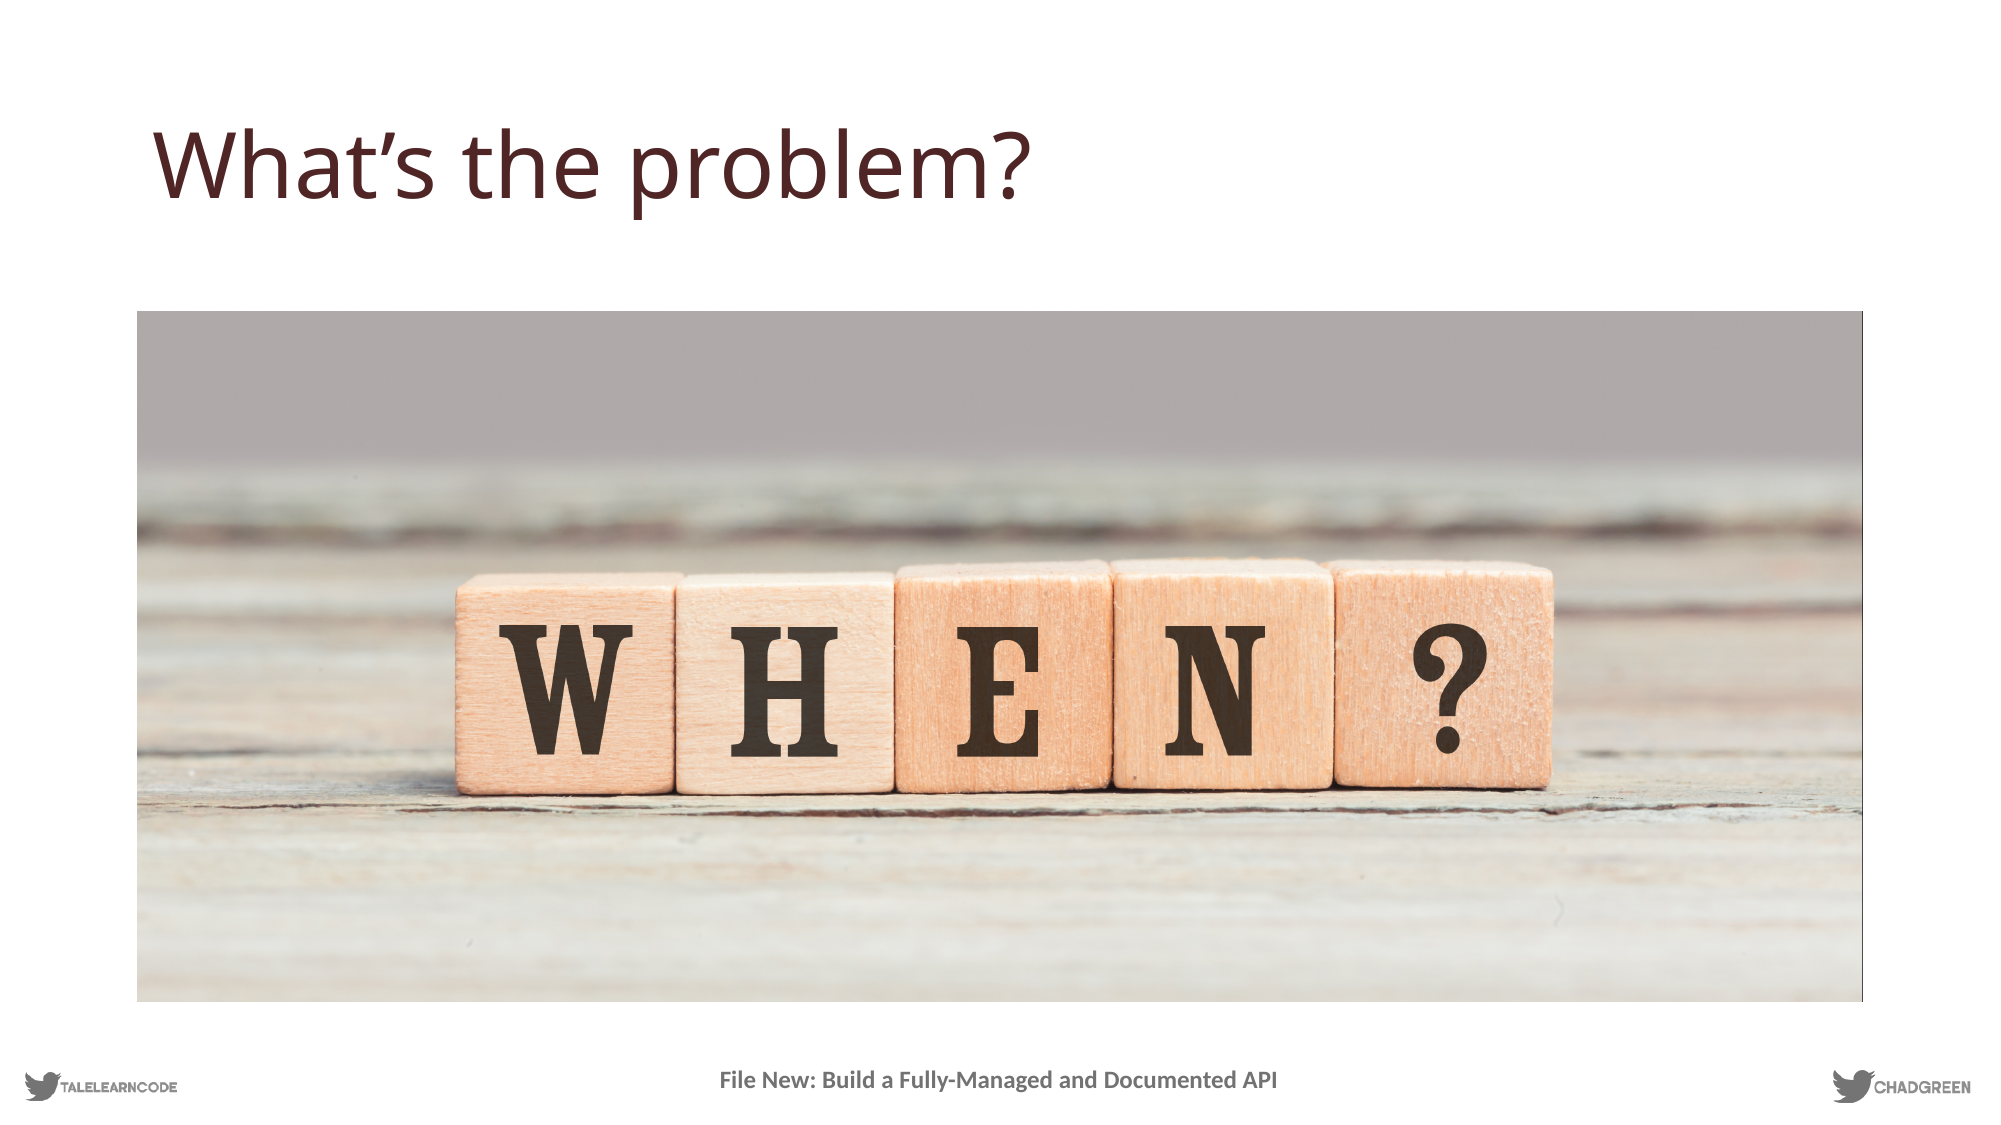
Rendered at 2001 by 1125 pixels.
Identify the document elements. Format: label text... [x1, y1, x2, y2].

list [137, 311, 1863, 1002]
title What’s the problem? [137, 59, 1863, 278]
